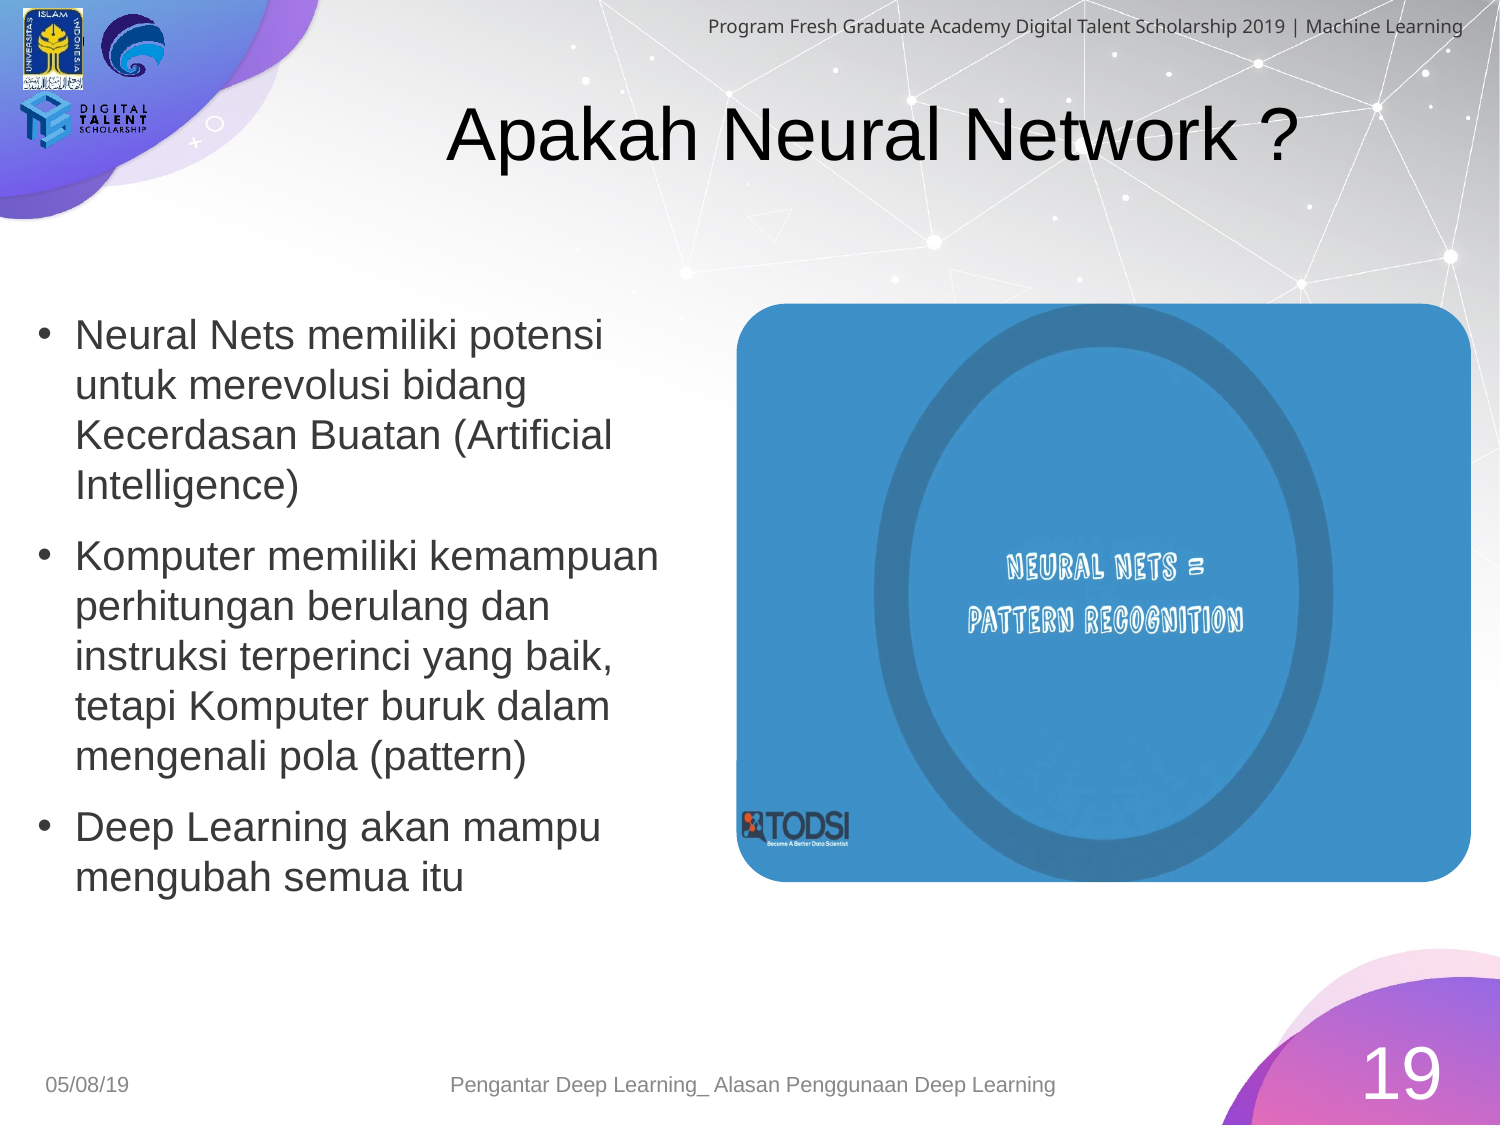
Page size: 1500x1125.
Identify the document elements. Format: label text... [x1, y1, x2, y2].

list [736, 303, 1472, 883]
slide_number ‹#› [1327, 1025, 1477, 1115]
footer Pengantar Deep Learning_ Alasan Penggunaan Deep Learning [386, 1053, 1121, 1114]
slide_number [30, 1053, 272, 1114]
text_box Neural Nets memiliki potensi untuk merevolusi bidang Kecerdasan Buatan (Artificial Intelligence) Komputer memiliki kemampuan perhitungan berulang dan instruksi terperinci yang baik, tetapi Komputer buruk dalam mengenali pola (pattern) Deep Learning akan mampu mengubah semua itu [22, 300, 714, 959]
title Apakah Neural Network ? [271, 66, 1477, 207]
picture [0, 0, 1500, 1125]
